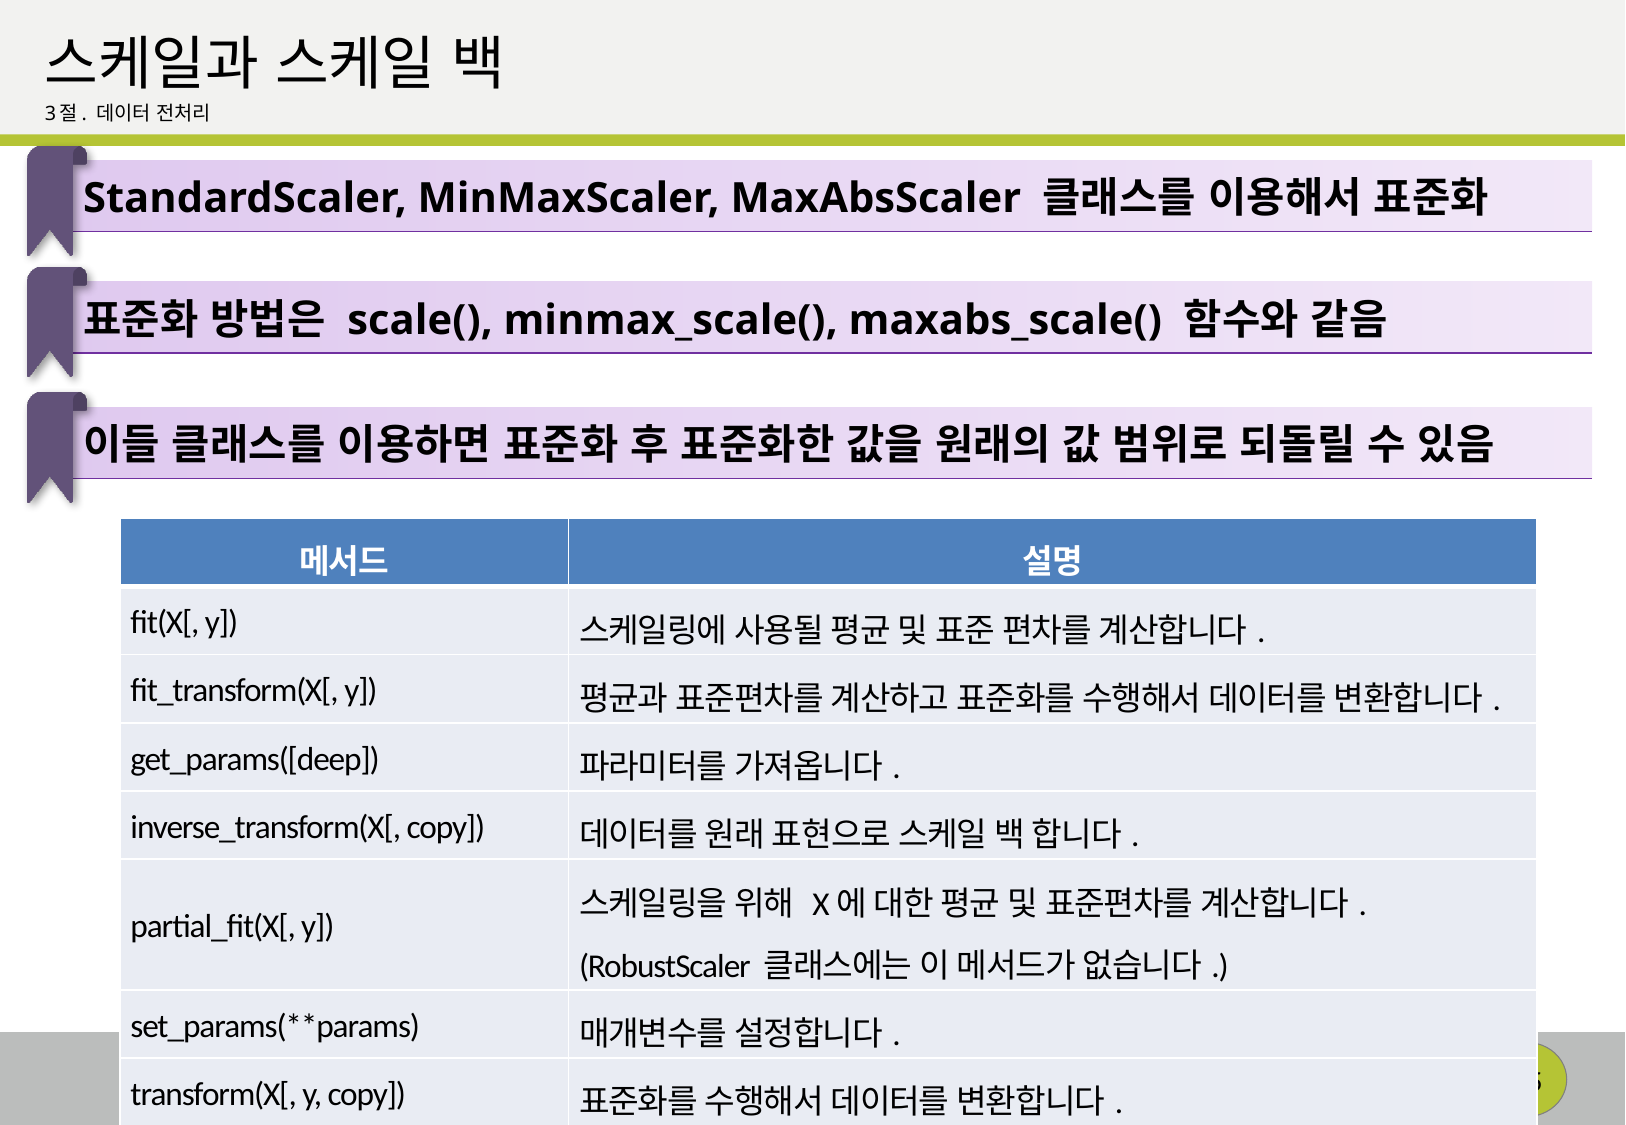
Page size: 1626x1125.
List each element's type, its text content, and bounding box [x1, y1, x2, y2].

table_cell inverse_transform(X[, copy]) [121, 792, 568, 858]
table_cell set_params(**params) [121, 991, 568, 1057]
title 스케일과 스케일 백 [32, 19, 1592, 91]
table_header 메서드 [121, 519, 568, 584]
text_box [14, 392, 1593, 503]
table_cell 스케일링을 위해 X에 대한 평균 및 표준편차를 계산합니다. (RobustScaler 클래스에는 이 메서드가 없습니다.) [569, 860, 1536, 989]
table_cell fit_transform(X[, y]) [121, 655, 568, 722]
table_cell 데이터를 원래 표현으로 스케일 백 합니다. [569, 792, 1536, 858]
table_cell get_params([deep]) [121, 724, 568, 790]
table_cell transform(X[, y, copy]) [121, 1059, 568, 1125]
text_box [14, 267, 1593, 377]
table_cell partial_fit(X[, y]) [121, 860, 568, 989]
table_header 설명 [569, 519, 1536, 584]
table_cell 파라미터를 가져옵니다. [569, 724, 1536, 790]
table_cell 매개변수를 설정합니다. [569, 991, 1536, 1057]
list 3절. 데이터 전처리 [32, 94, 1592, 130]
table_cell 평균과 표준편차를 계산하고 표준화를 수행해서 데이터를 변환합니다. [569, 655, 1536, 722]
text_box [14, 145, 1593, 256]
table_cell fit(X[, y]) [121, 589, 568, 654]
table_cell 스케일링에 사용될 평균 및 표준 편차를 계산합니다. [569, 589, 1536, 654]
table_cell 표준화를 수행해서 데이터를 변환합니다. [569, 1059, 1536, 1125]
